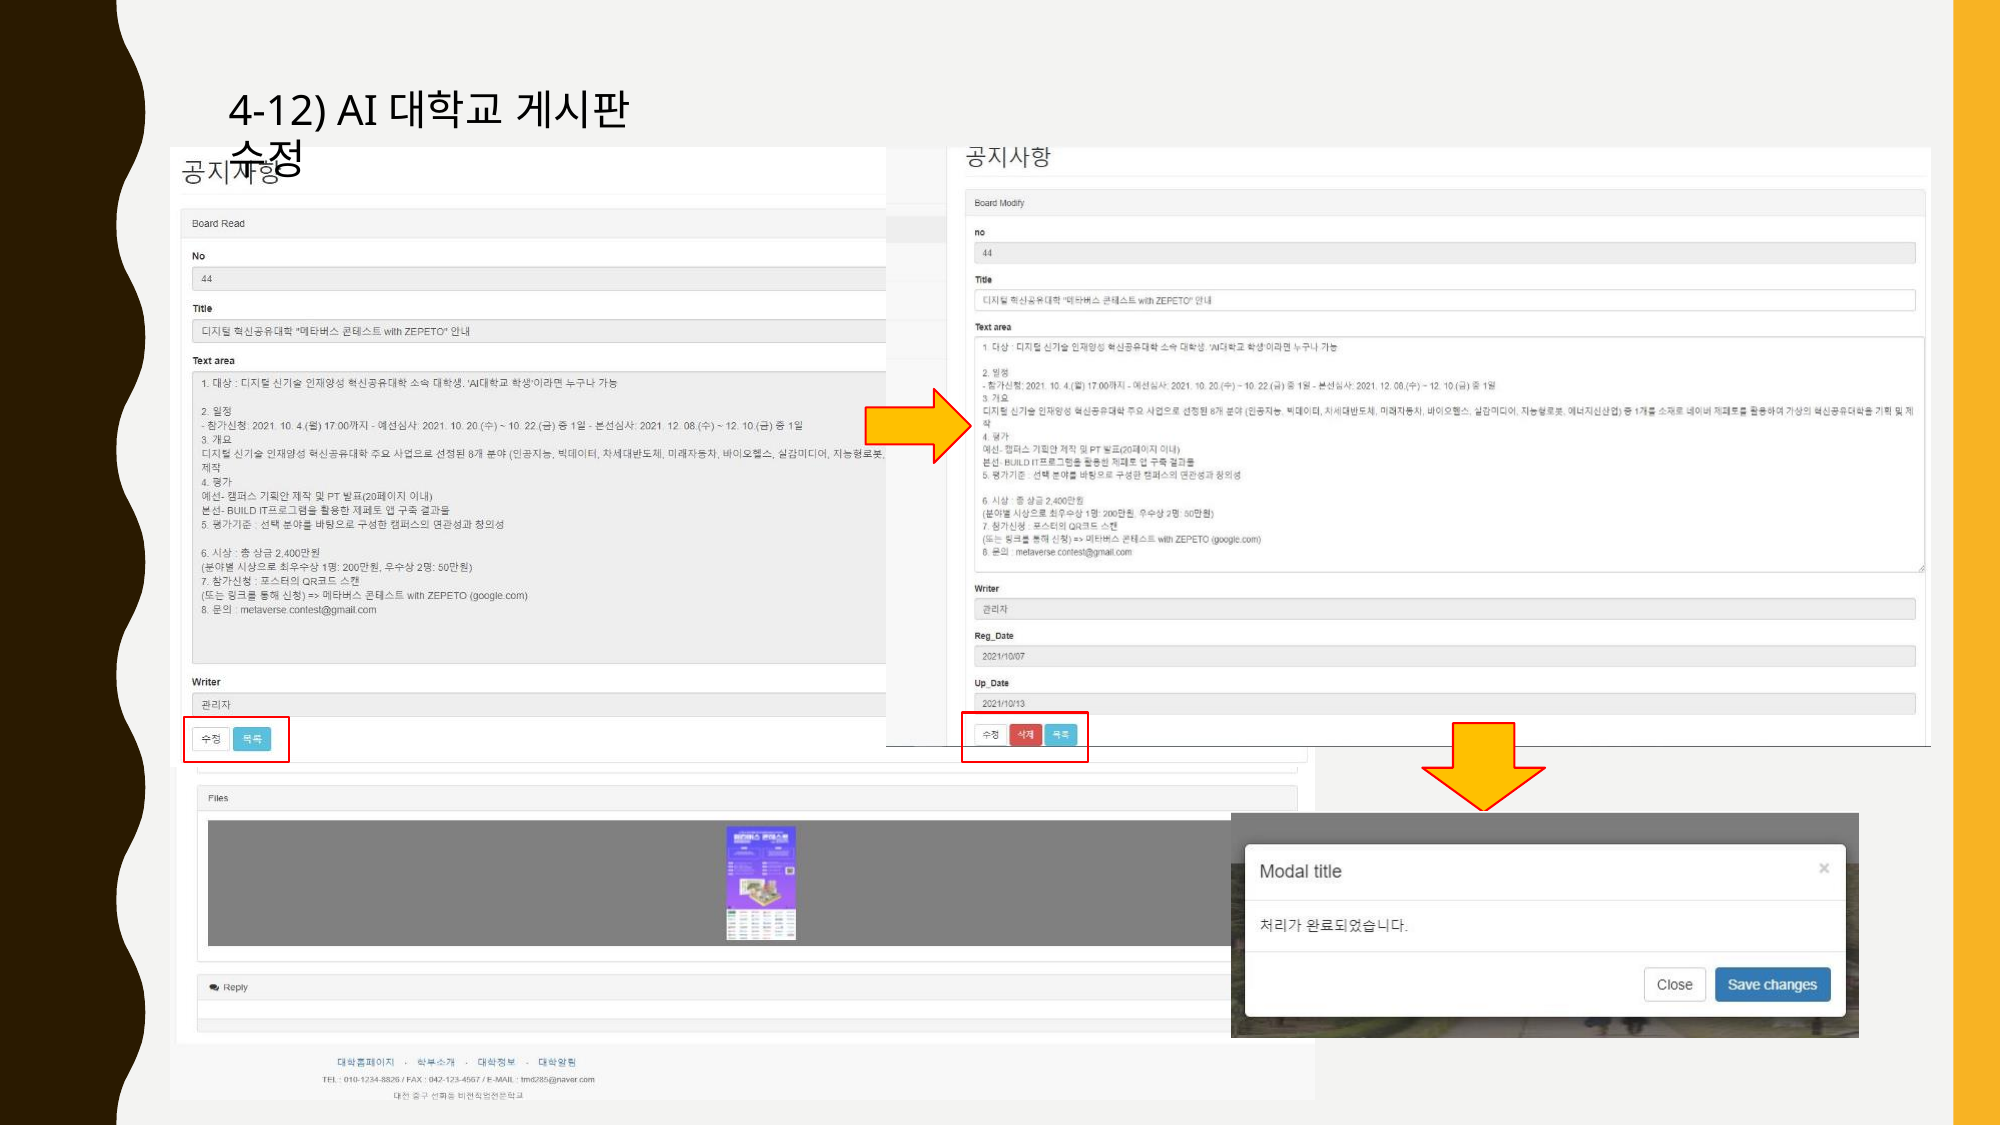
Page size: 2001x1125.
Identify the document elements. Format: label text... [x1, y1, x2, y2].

picture [170, 146, 1931, 1100]
text_box [1421, 747, 1547, 811]
text_box 4-12) AI대학교 게시판 수정 [213, 75, 712, 147]
